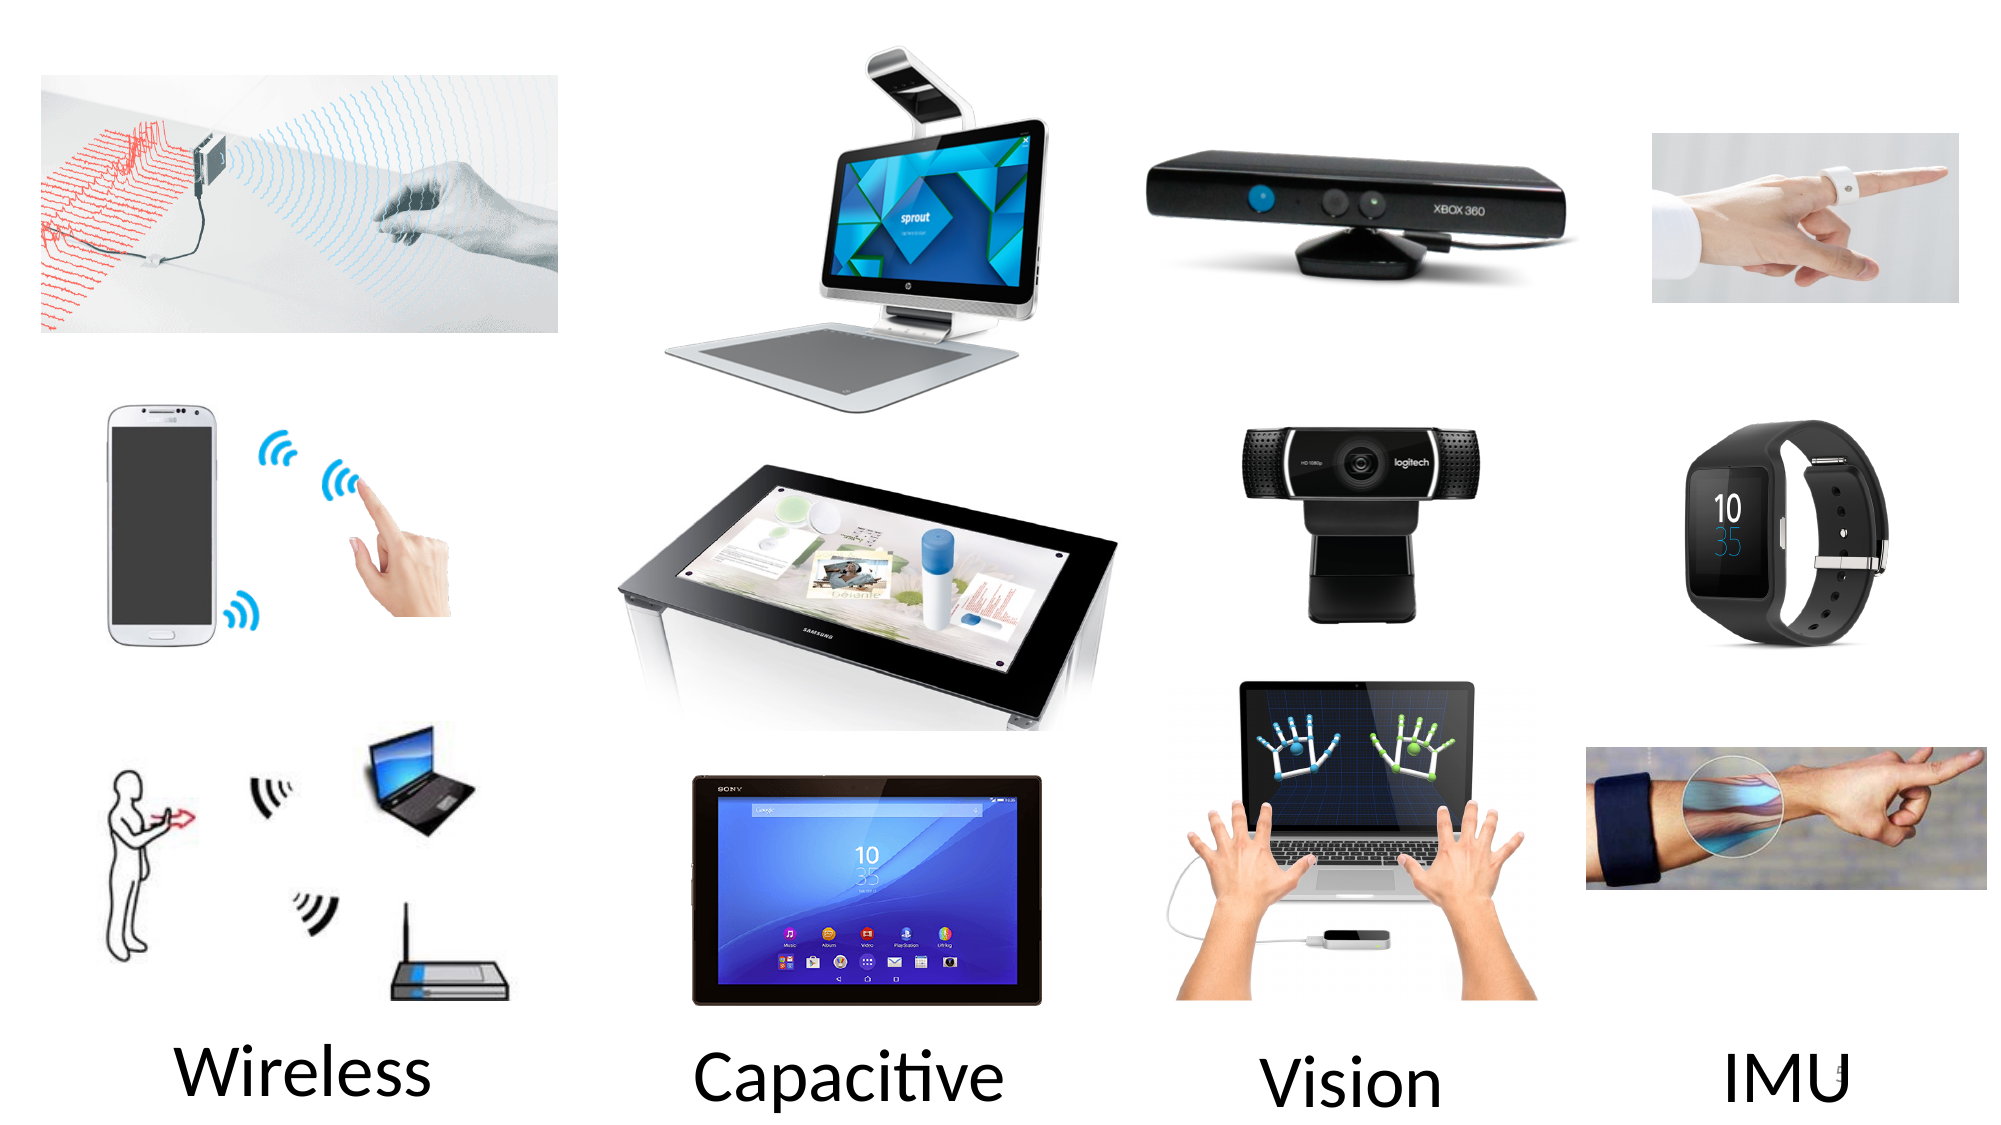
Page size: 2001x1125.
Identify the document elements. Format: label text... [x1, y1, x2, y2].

text_box IMU [1487, 1020, 2000, 1125]
text_box Vision [1051, 1025, 1487, 1125]
picture [1164, 678, 1540, 1001]
text_box Capacitive [549, 1018, 1150, 1124]
picture [1652, 133, 1959, 303]
picture [1123, 117, 1596, 316]
picture [660, 29, 1049, 434]
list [41, 75, 558, 334]
picture [1218, 402, 1504, 647]
picture [617, 450, 1143, 1066]
picture [1628, 351, 1985, 708]
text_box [105, 404, 451, 648]
picture [71, 721, 532, 1002]
text_box Wireless [2, 1014, 603, 1120]
picture [1586, 747, 1987, 890]
